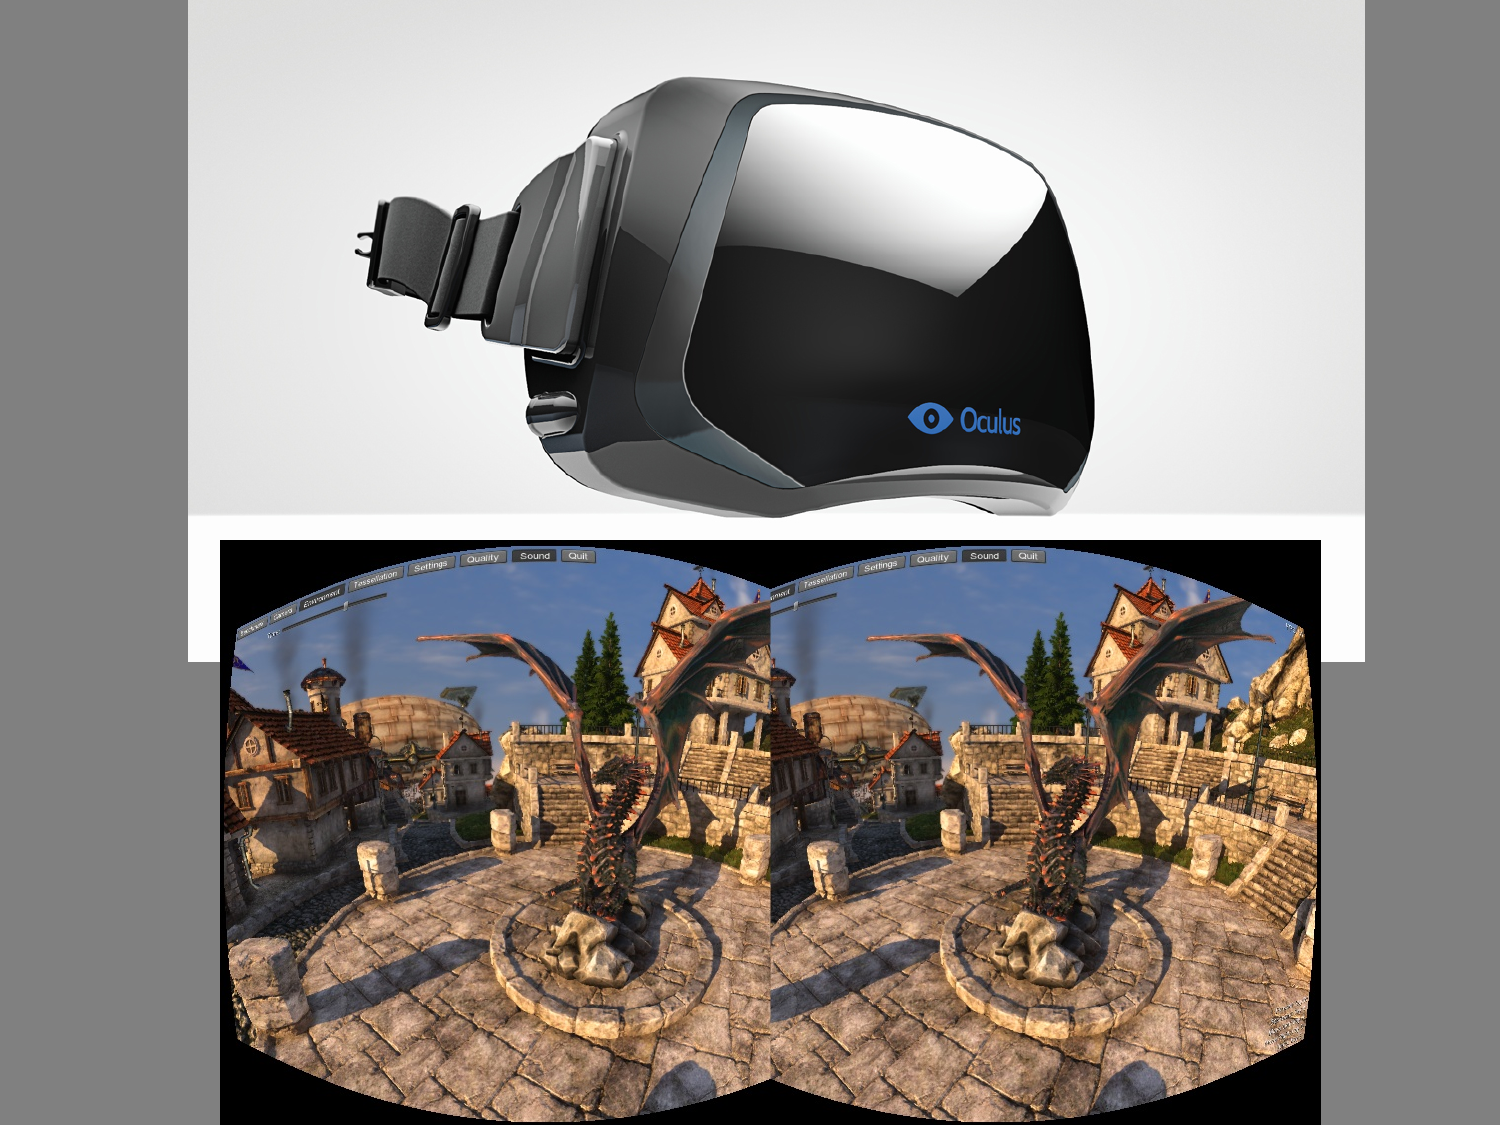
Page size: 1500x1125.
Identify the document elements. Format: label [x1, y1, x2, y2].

picture [188, 0, 1365, 1125]
